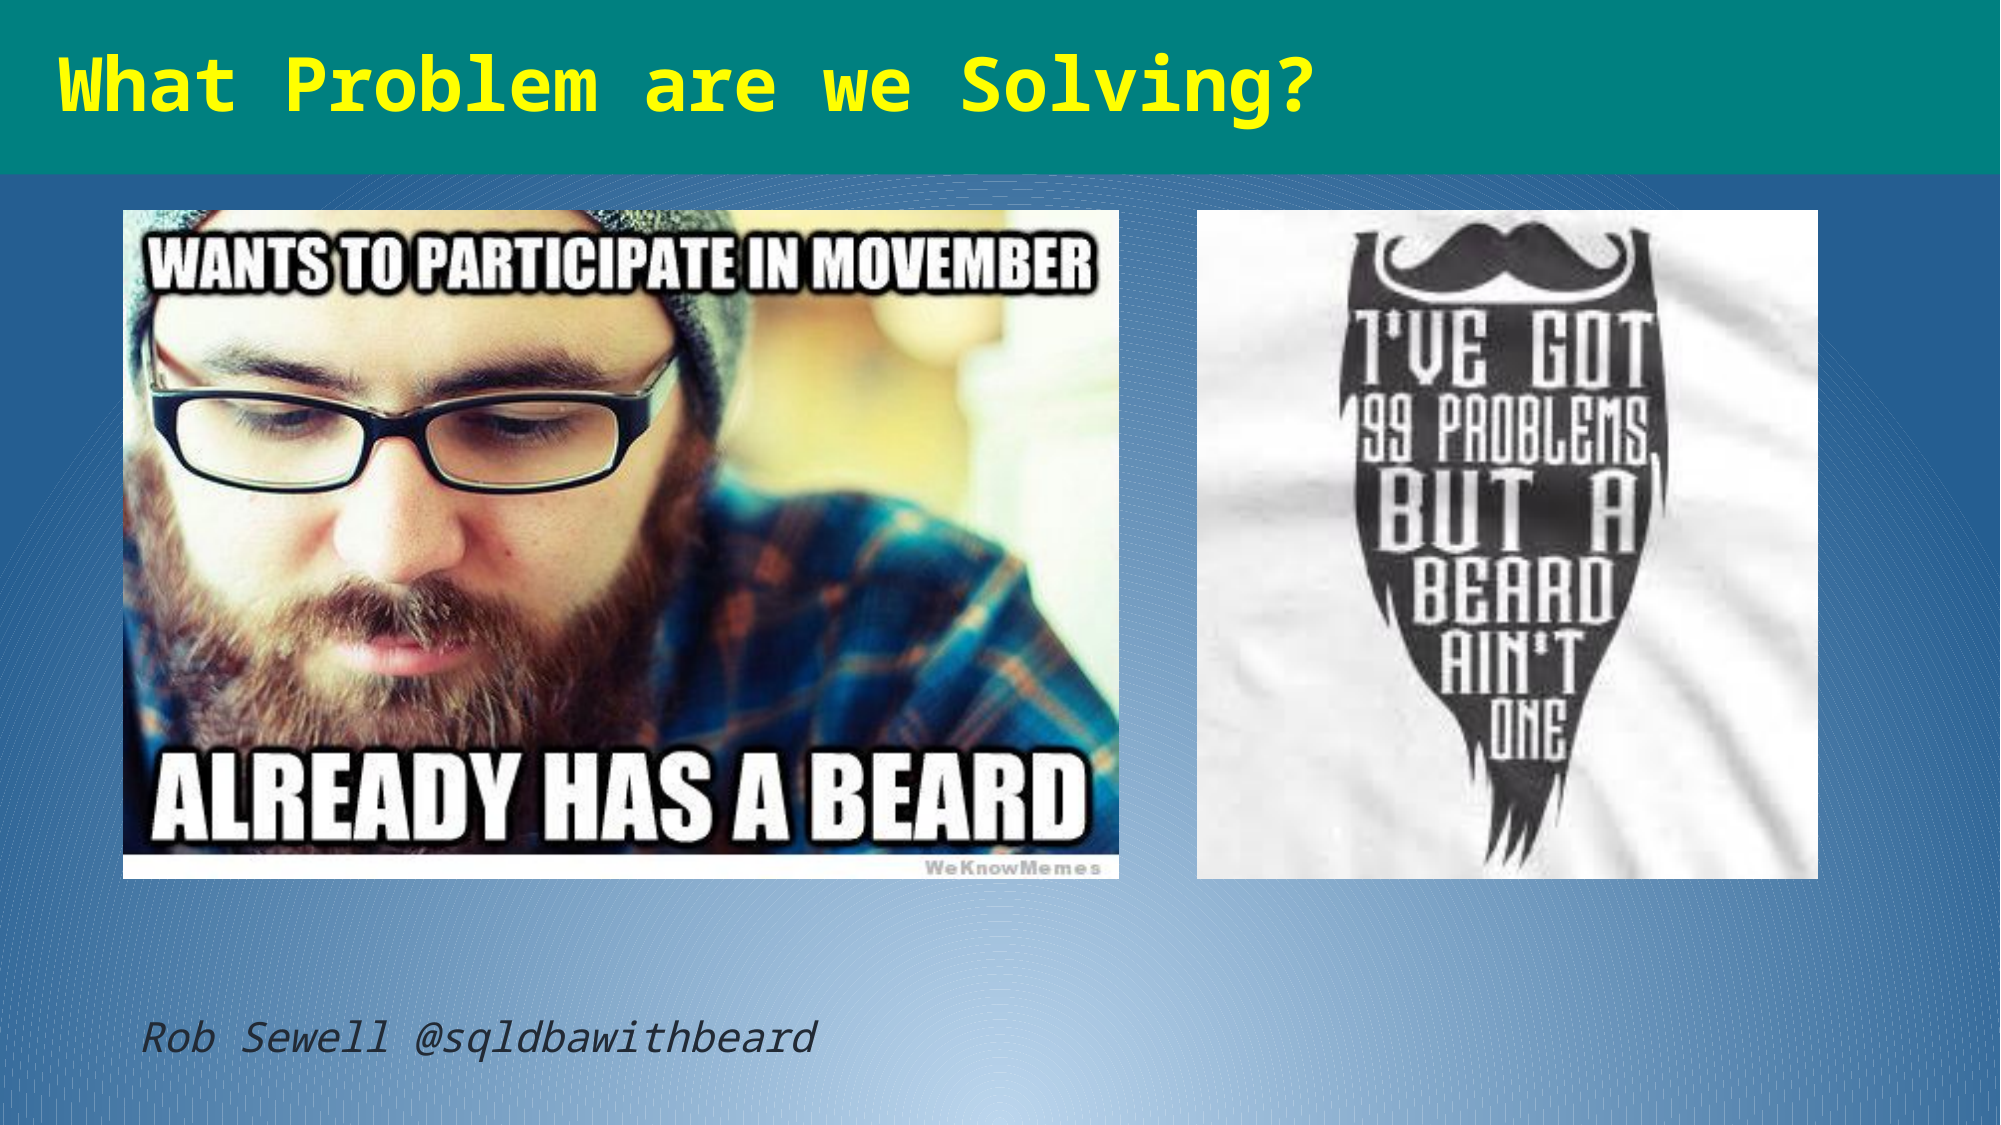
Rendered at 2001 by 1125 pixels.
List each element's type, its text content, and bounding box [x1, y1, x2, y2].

text_box Rob Sewell @sqldbawithbeard [123, 1003, 927, 1097]
picture [1197, 210, 1818, 880]
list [123, 210, 1119, 880]
title What Problem are we Solving? [0, 0, 2000, 175]
